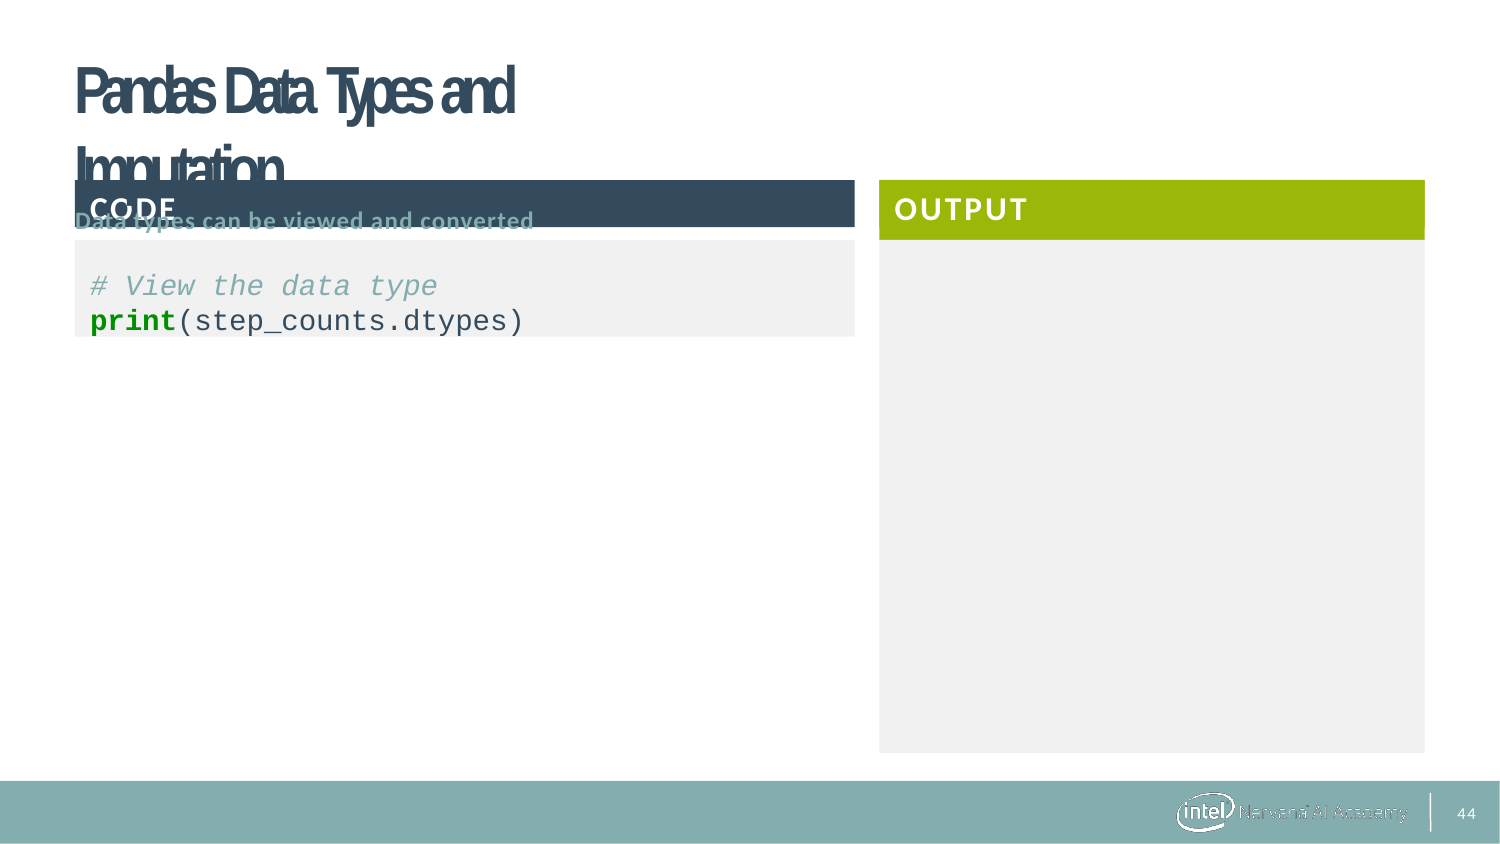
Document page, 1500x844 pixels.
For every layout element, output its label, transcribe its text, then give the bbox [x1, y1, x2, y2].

text_box [879, 228, 1425, 239]
text_box [879, 239, 1425, 754]
text_box OUTPUT [879, 180, 1425, 228]
text_box # View the data type print(step_counts.dtypes) [74, 240, 855, 337]
text_box CODE [703, 180, 855, 228]
slide_number 31 [1453, 799, 1482, 844]
title Pandas Data Types and Imputation Data types can be viewed and converted [72, 46, 703, 235]
picture [1175, 791, 1408, 833]
